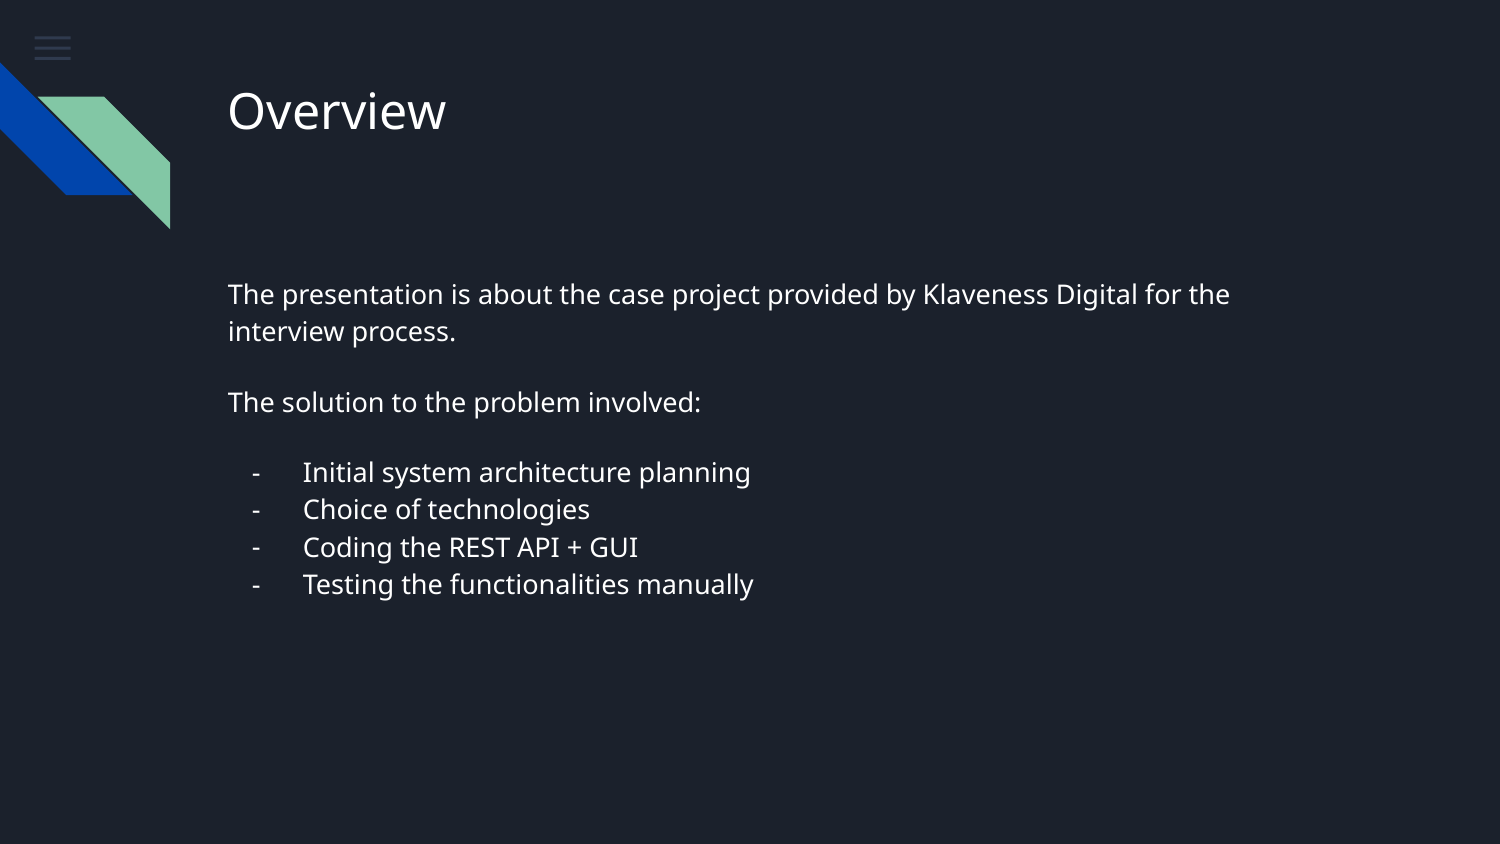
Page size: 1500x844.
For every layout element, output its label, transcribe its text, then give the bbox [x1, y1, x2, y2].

title Overview [212, 64, 1368, 215]
list The presentation is about the case project provided by Klaveness Digital for the interview process. The solution to the problem involved: Initial system architecture planning Choice of technologies Coding the REST API + GUI Testing the functionalities manually [212, 257, 1368, 735]
